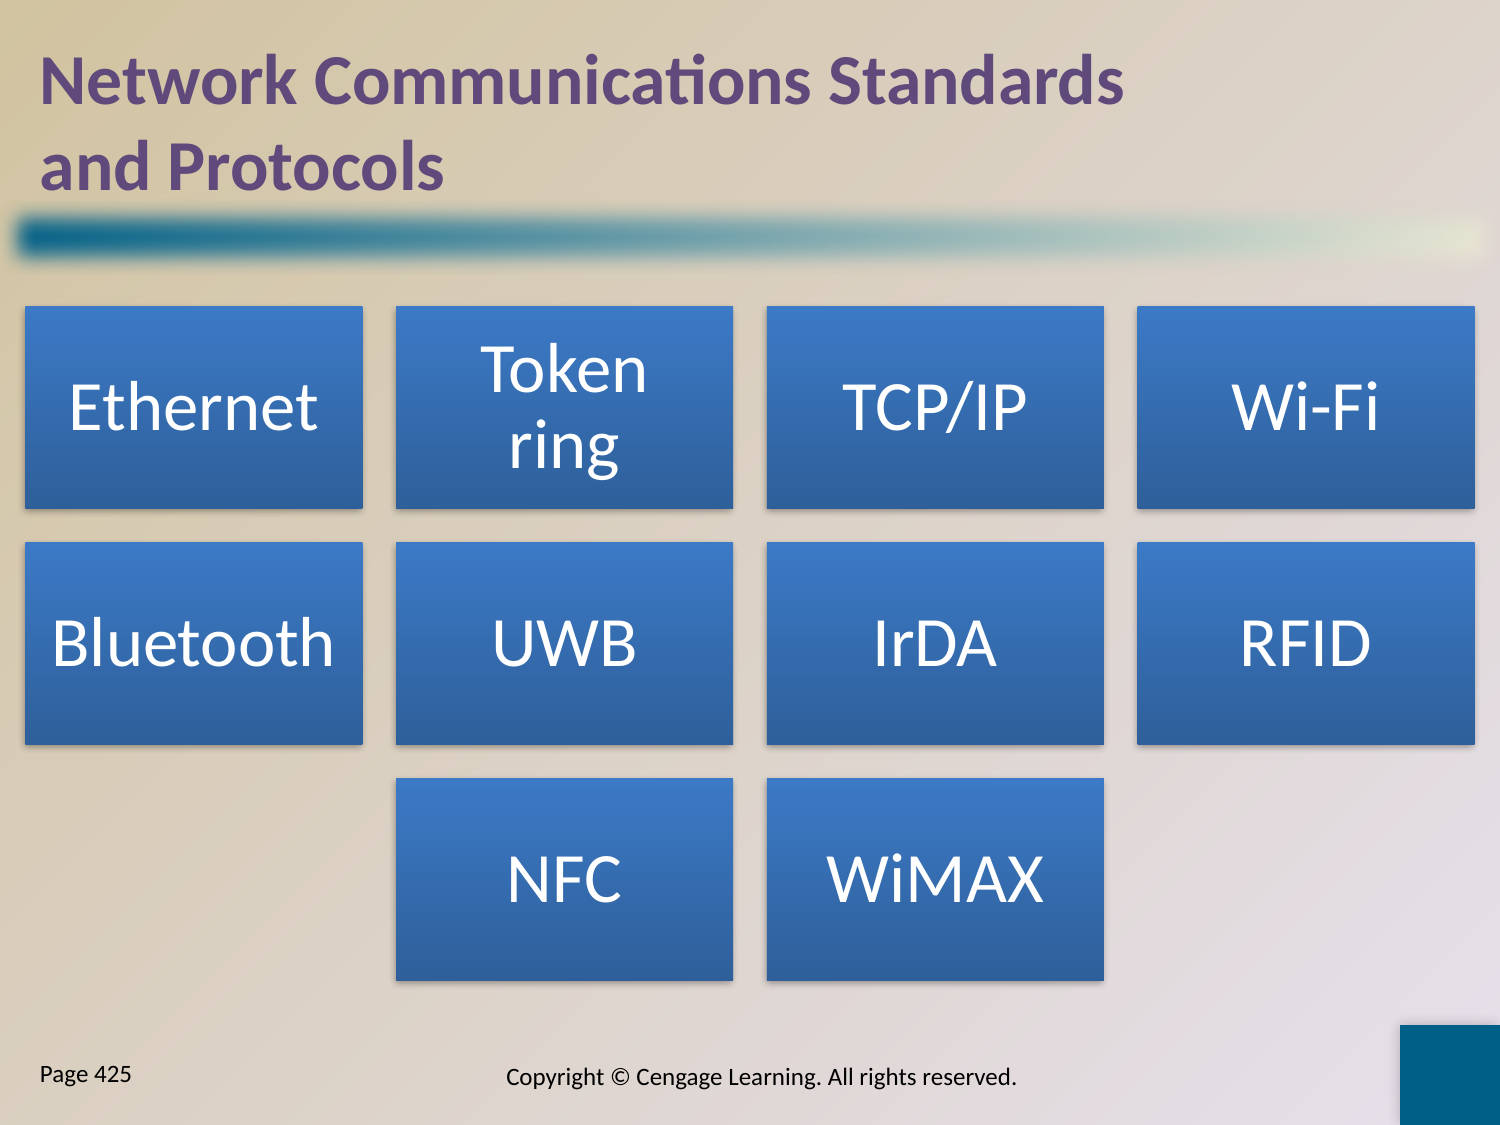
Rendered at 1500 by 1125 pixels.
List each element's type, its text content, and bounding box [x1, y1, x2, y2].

title Network Communications Standards and Protocols [24, 24, 1475, 213]
list Page 425 [24, 1050, 300, 1125]
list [24, 262, 1476, 1026]
footer Copyright © Cengage Learning. All rights reserved. [450, 1037, 1075, 1113]
